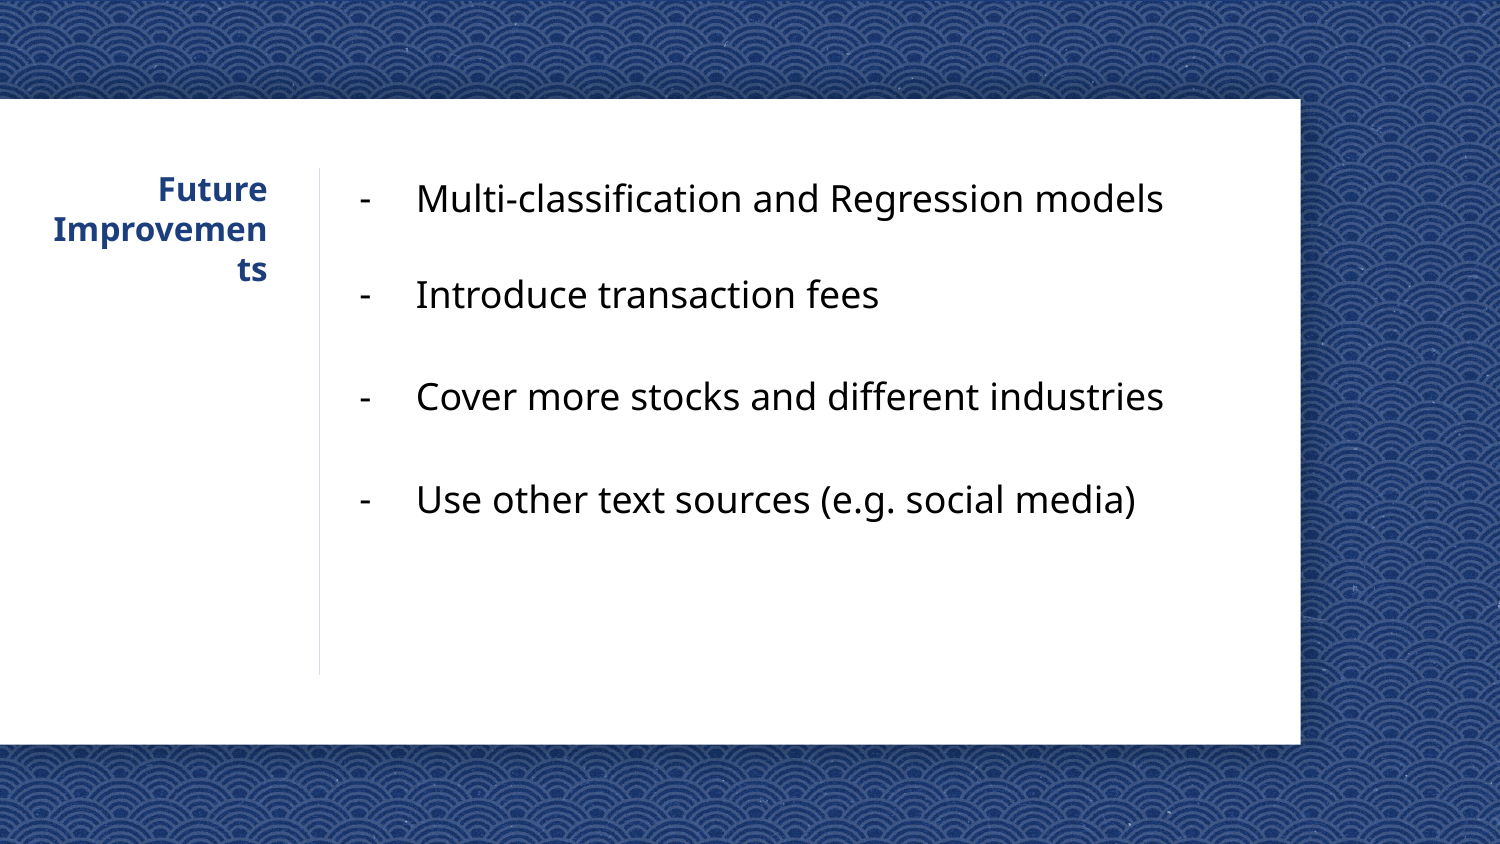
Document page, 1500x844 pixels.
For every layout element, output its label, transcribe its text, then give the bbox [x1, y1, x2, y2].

picture [0, 1, 1500, 844]
list Multi-classification and Regression models Introduce transaction fees Cover more stocks and different industries Use other text sources (e.g. social media) [359, 168, 1237, 676]
title Future Improvements [47, 168, 268, 676]
